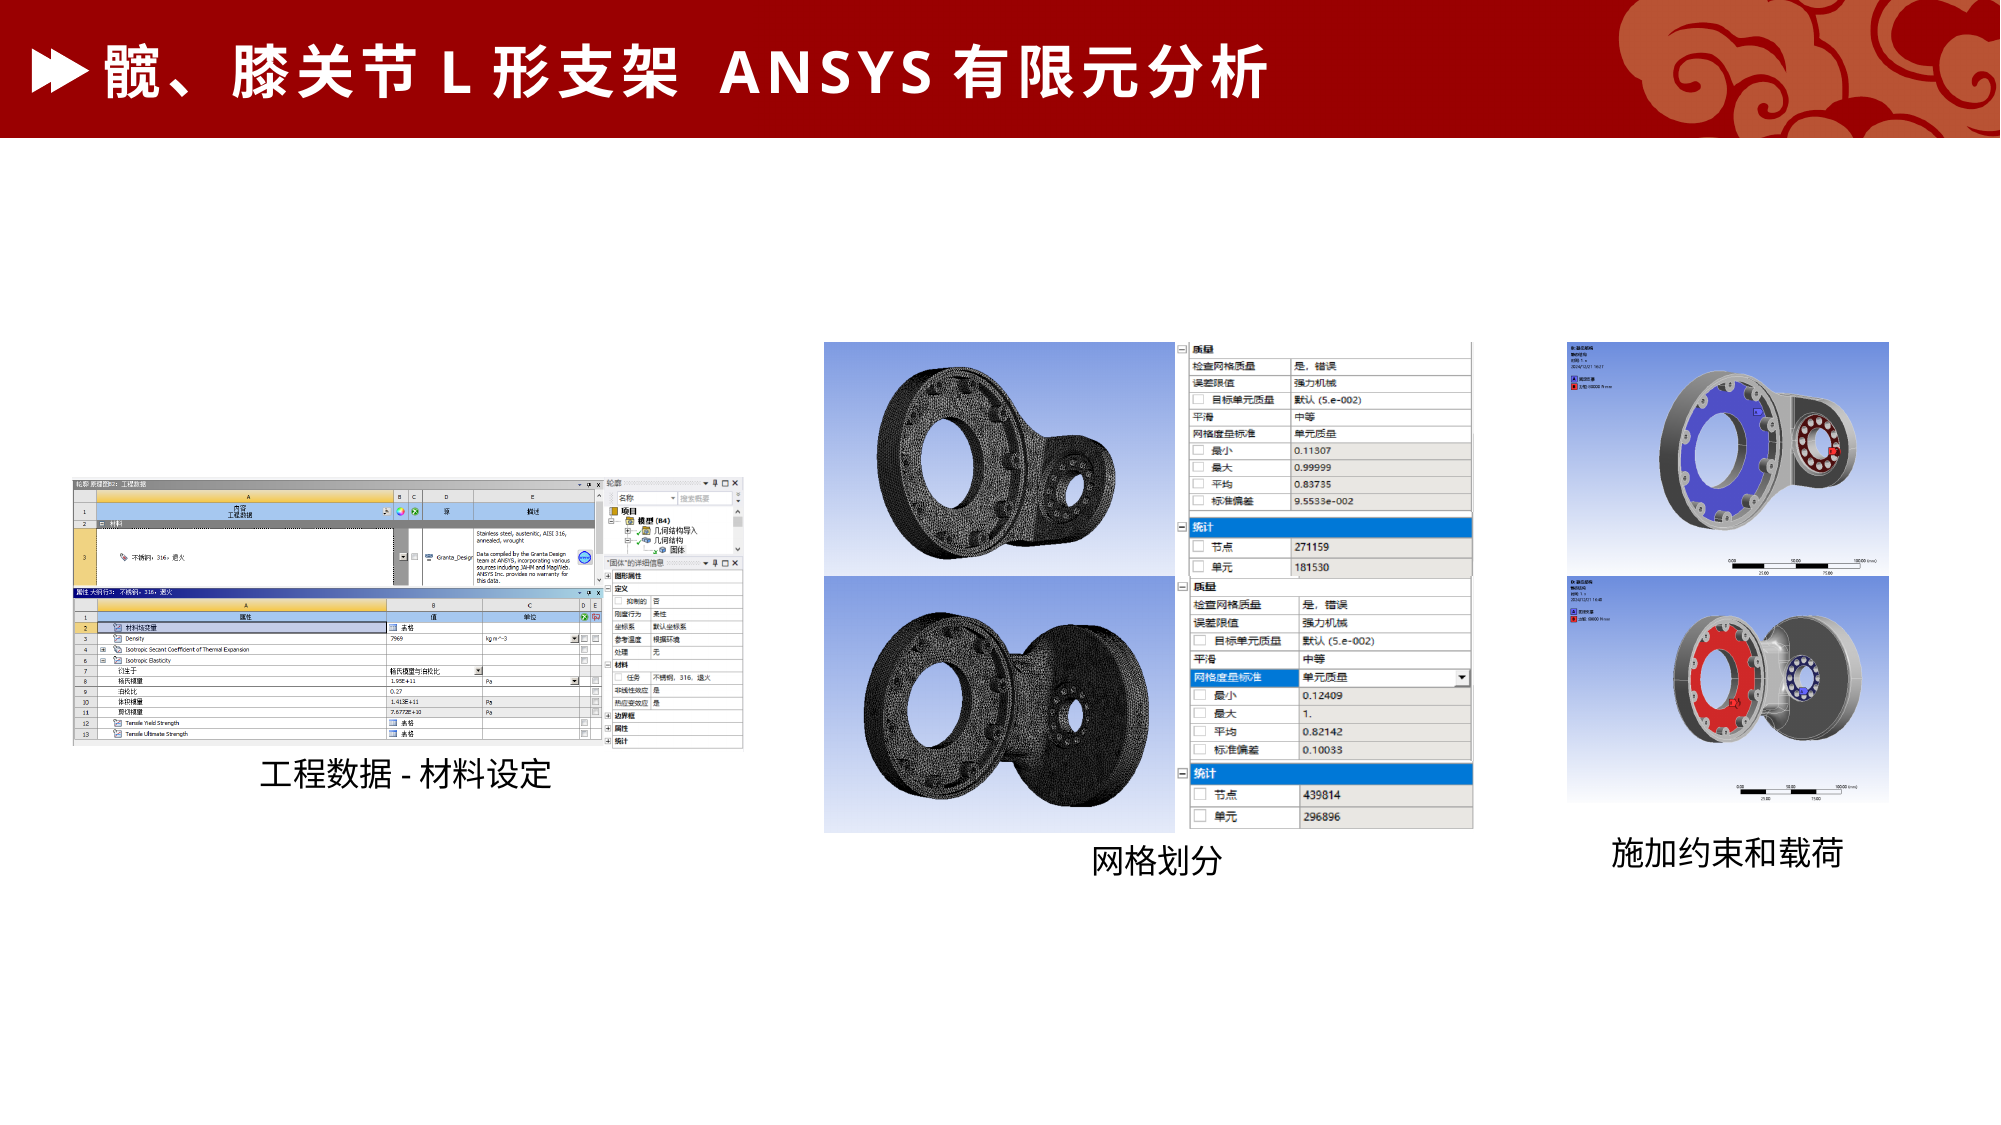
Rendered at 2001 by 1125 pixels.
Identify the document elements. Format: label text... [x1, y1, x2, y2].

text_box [72, 477, 744, 752]
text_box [0, 0, 2000, 138]
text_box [1567, 342, 1889, 803]
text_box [824, 576, 1474, 833]
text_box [824, 342, 1474, 576]
text_box 工程数据-材料设定 [72, 752, 740, 801]
text_box 网格划分 [824, 833, 1491, 888]
text_box 施加约束和载荷 [1395, 825, 2000, 880]
